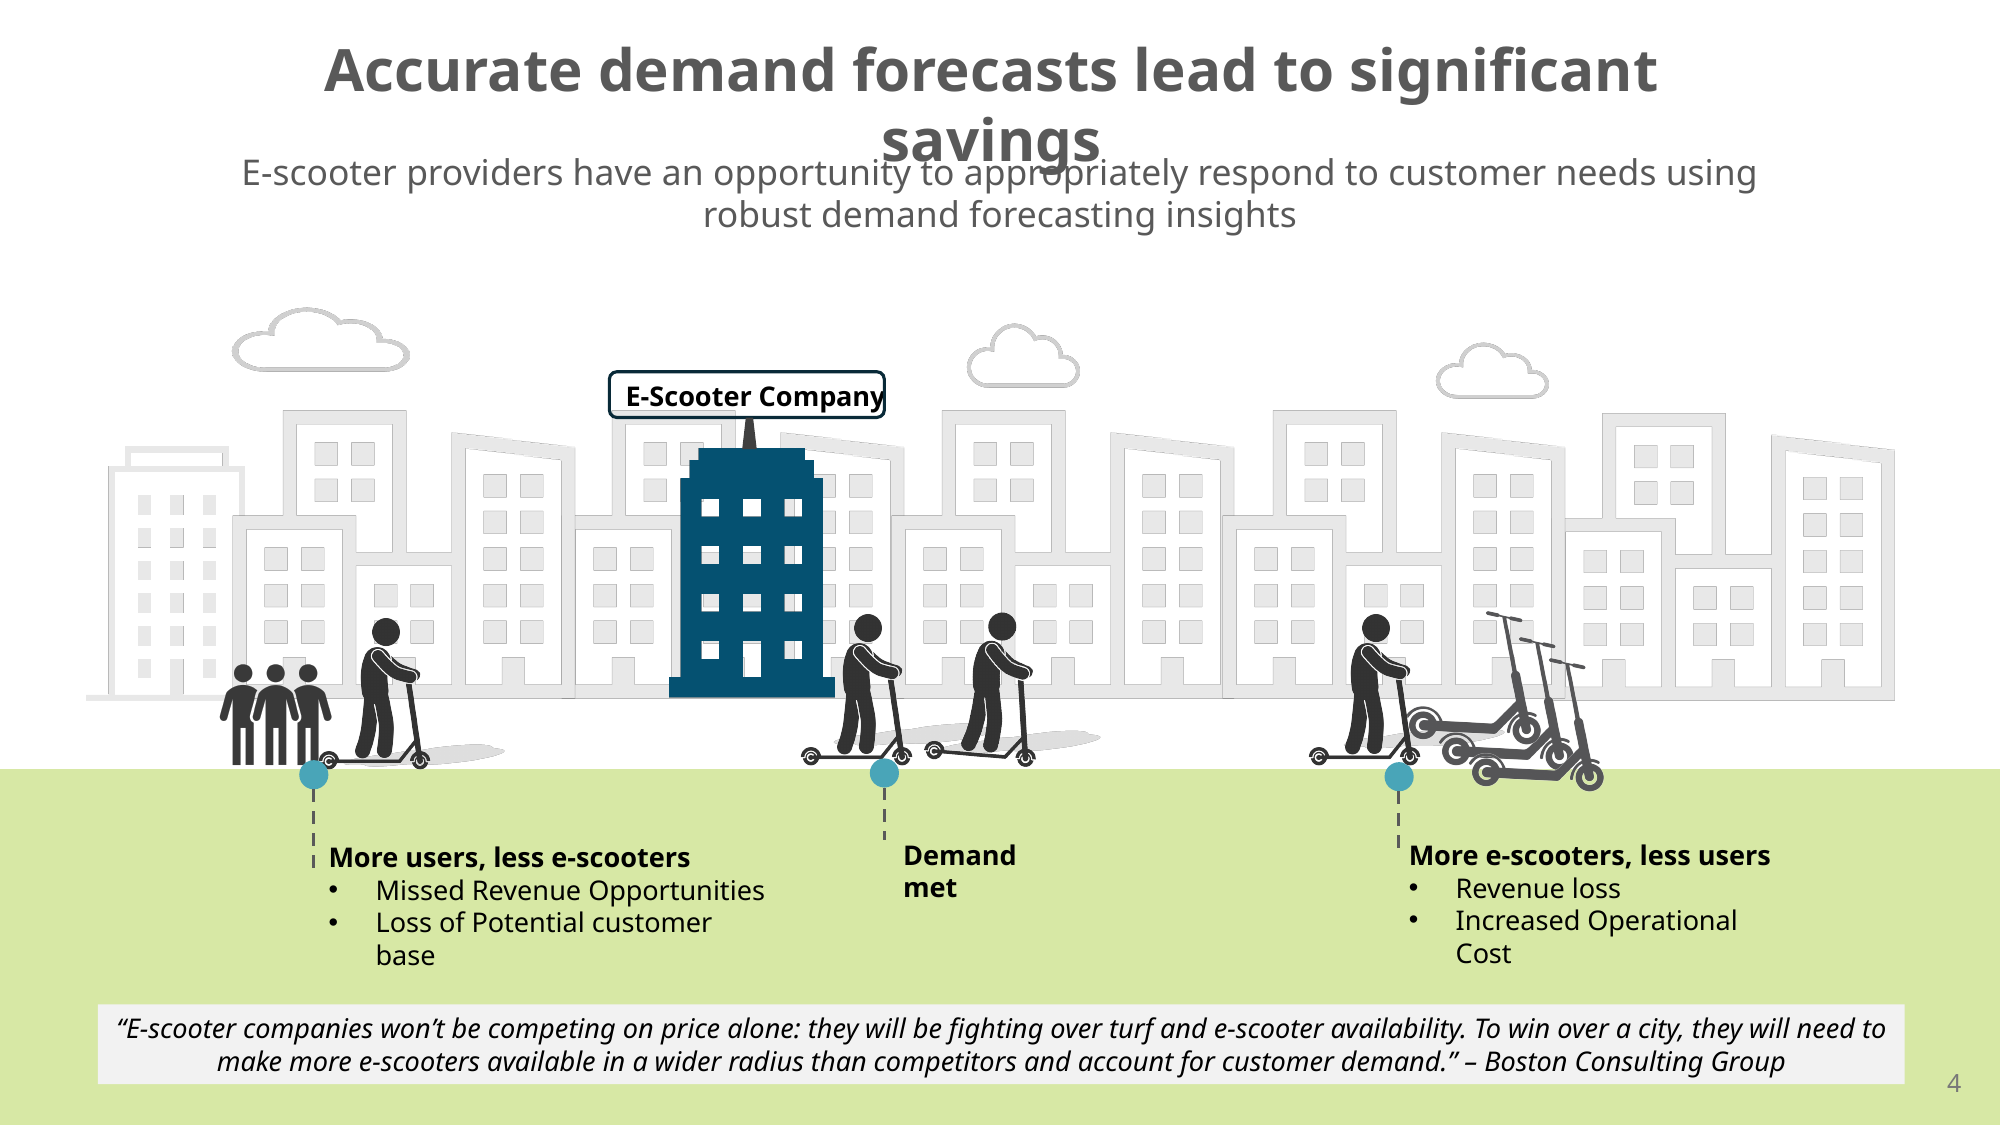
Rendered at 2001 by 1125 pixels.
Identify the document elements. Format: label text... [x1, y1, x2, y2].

picture [1288, 607, 1452, 772]
text_box E-scooter providers have an opportunity to appropriately respond to customer needs using robust demand forecasting insights [202, 142, 1798, 243]
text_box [0, 277, 2000, 1125]
text_box Accurate demand forecasts lead to significant savings [298, 25, 1685, 142]
